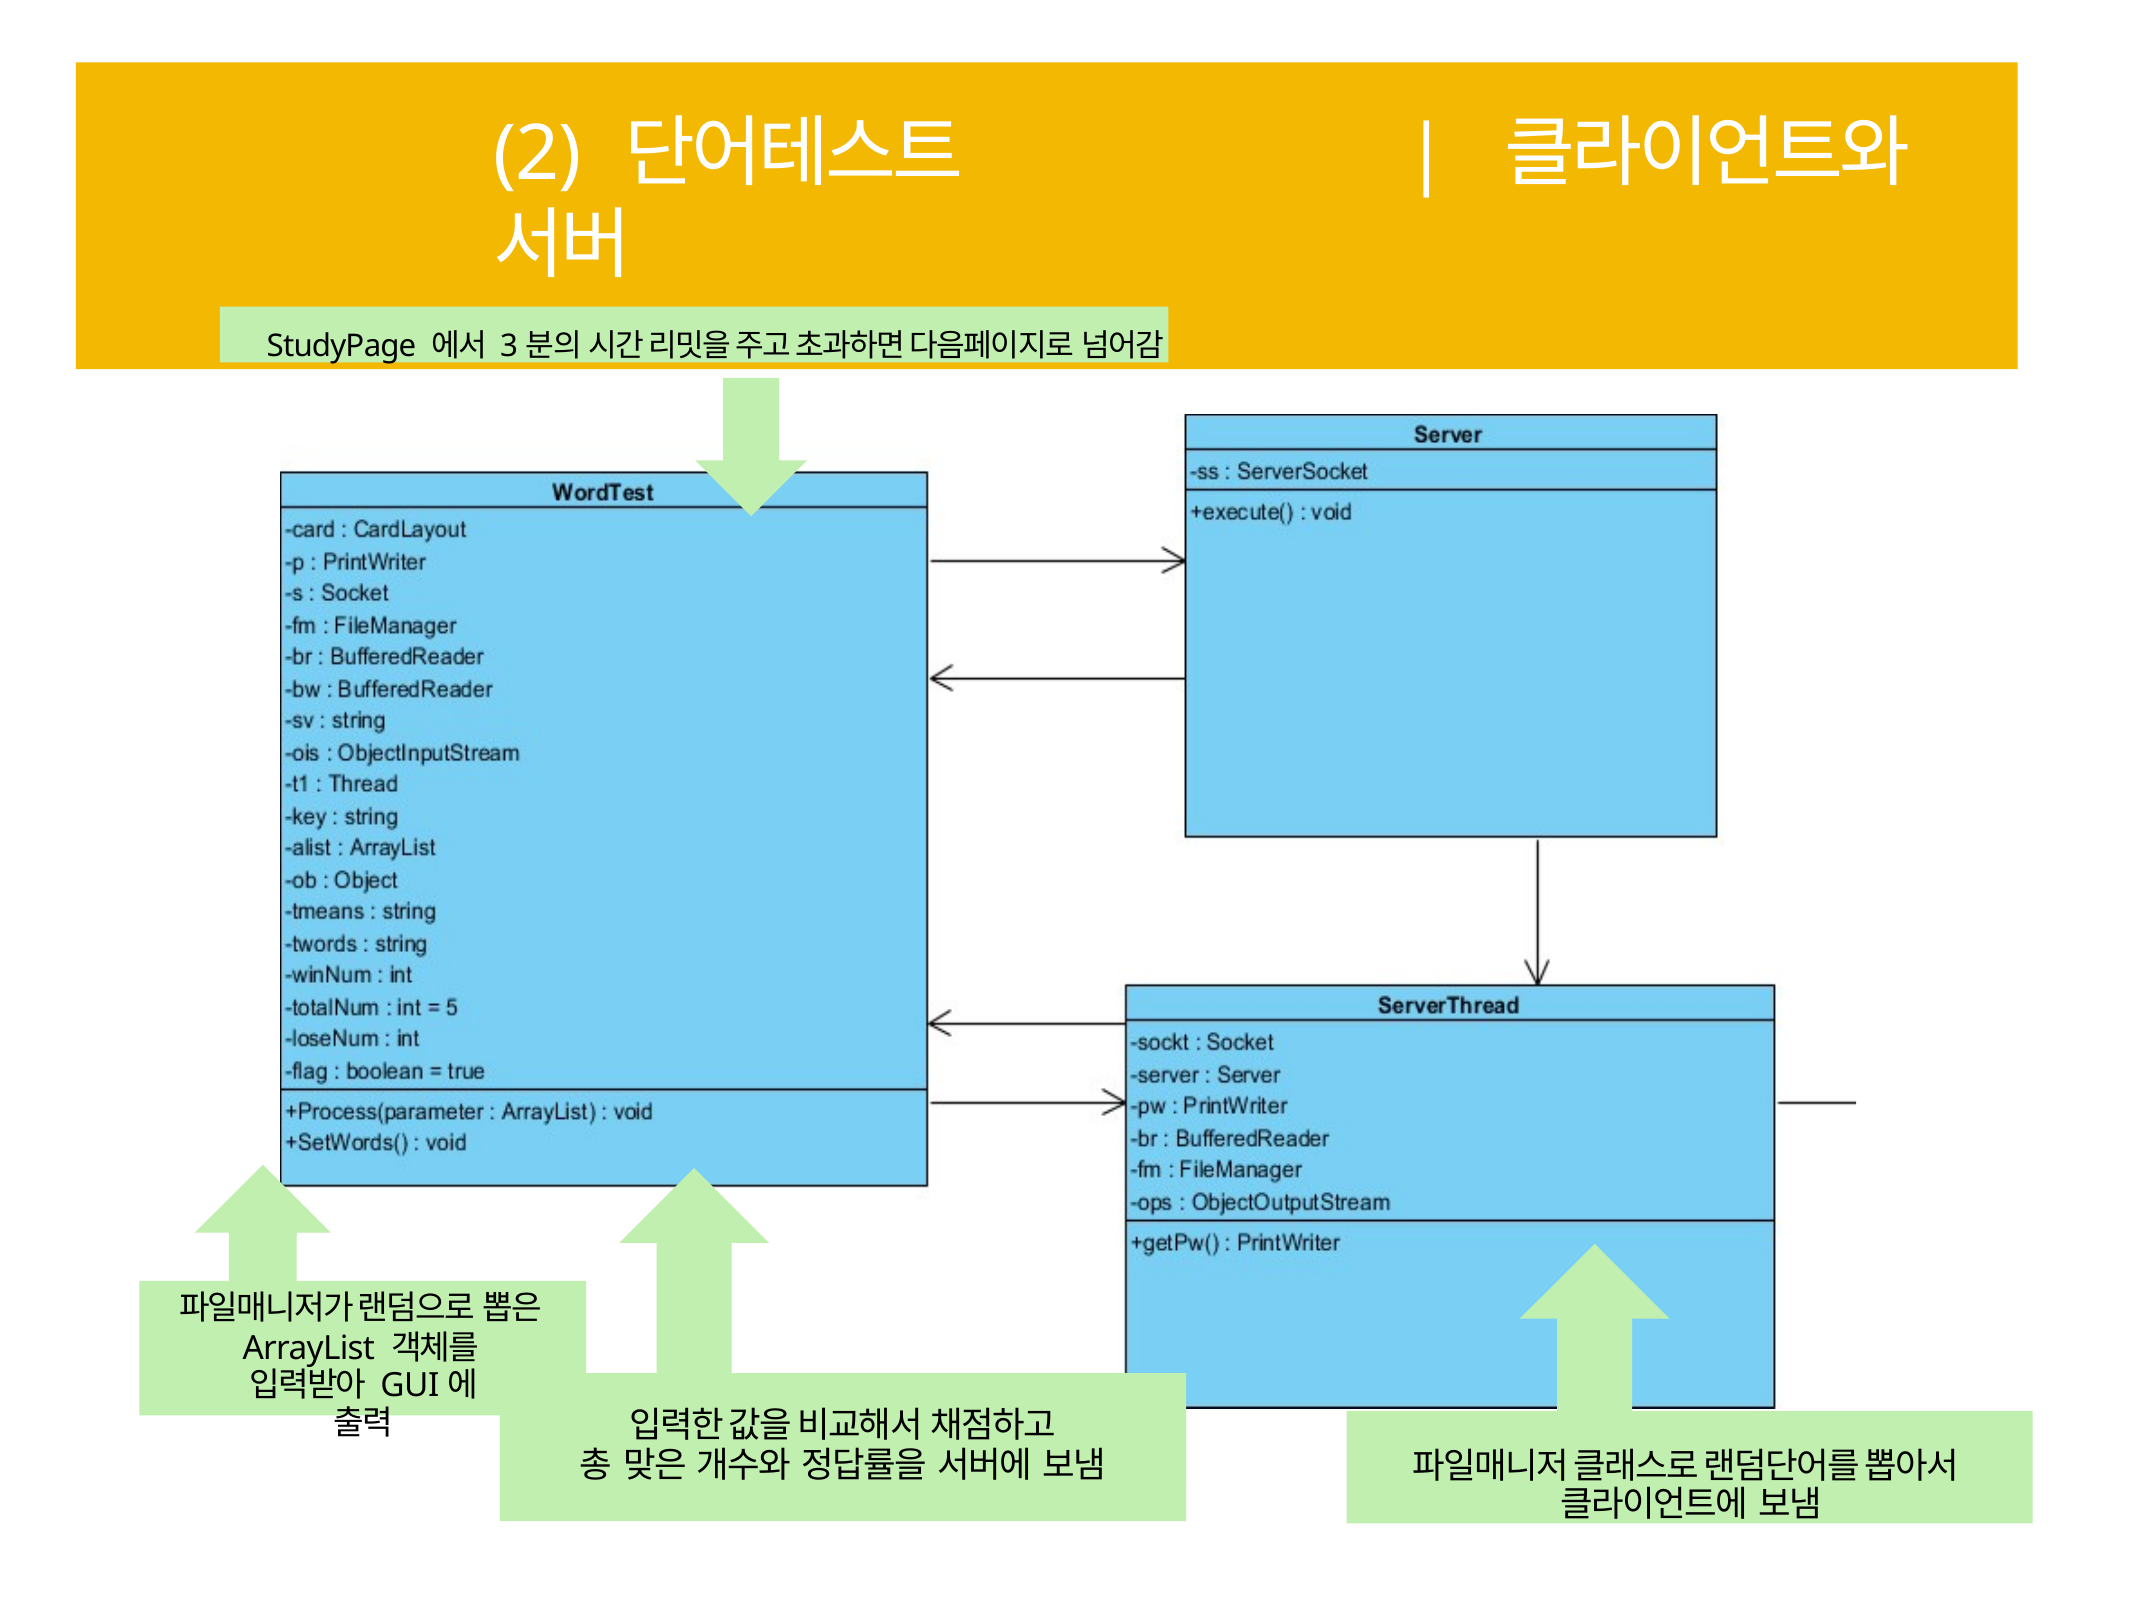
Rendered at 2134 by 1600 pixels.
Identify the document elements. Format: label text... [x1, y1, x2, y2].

text_box [500, 1485, 1187, 1522]
text_box [139, 1280, 587, 1285]
text_box [619, 1168, 770, 1373]
text_box [1519, 1243, 1670, 1410]
text_box [500, 1373, 1187, 1415]
title (2) 단어테스트 | 클라이언트와 서버 [75, 62, 2018, 370]
text_box StudyPage 에서 3분의 시간 리밋을 주고 초과하면 다음페이지로 넘어감 [219, 306, 1169, 363]
text_box 입력한 값을 비교해서 채점하고 총 맞은 개수와 정답률을 서버에 보냄 [500, 1415, 1187, 1485]
text_box [695, 377, 808, 517]
text_box 파일매니저 클래스로 랜덤단어를 뽑아서 클라이언트에 보냄 [1346, 1410, 2033, 1524]
text_box 파일매니저가 랜덤으로 뽑은 ArrayList 객체를 입력받아 GUI에 출력 [139, 1285, 587, 1441]
text_box [194, 1164, 331, 1280]
text_box [280, 414, 1857, 1409]
